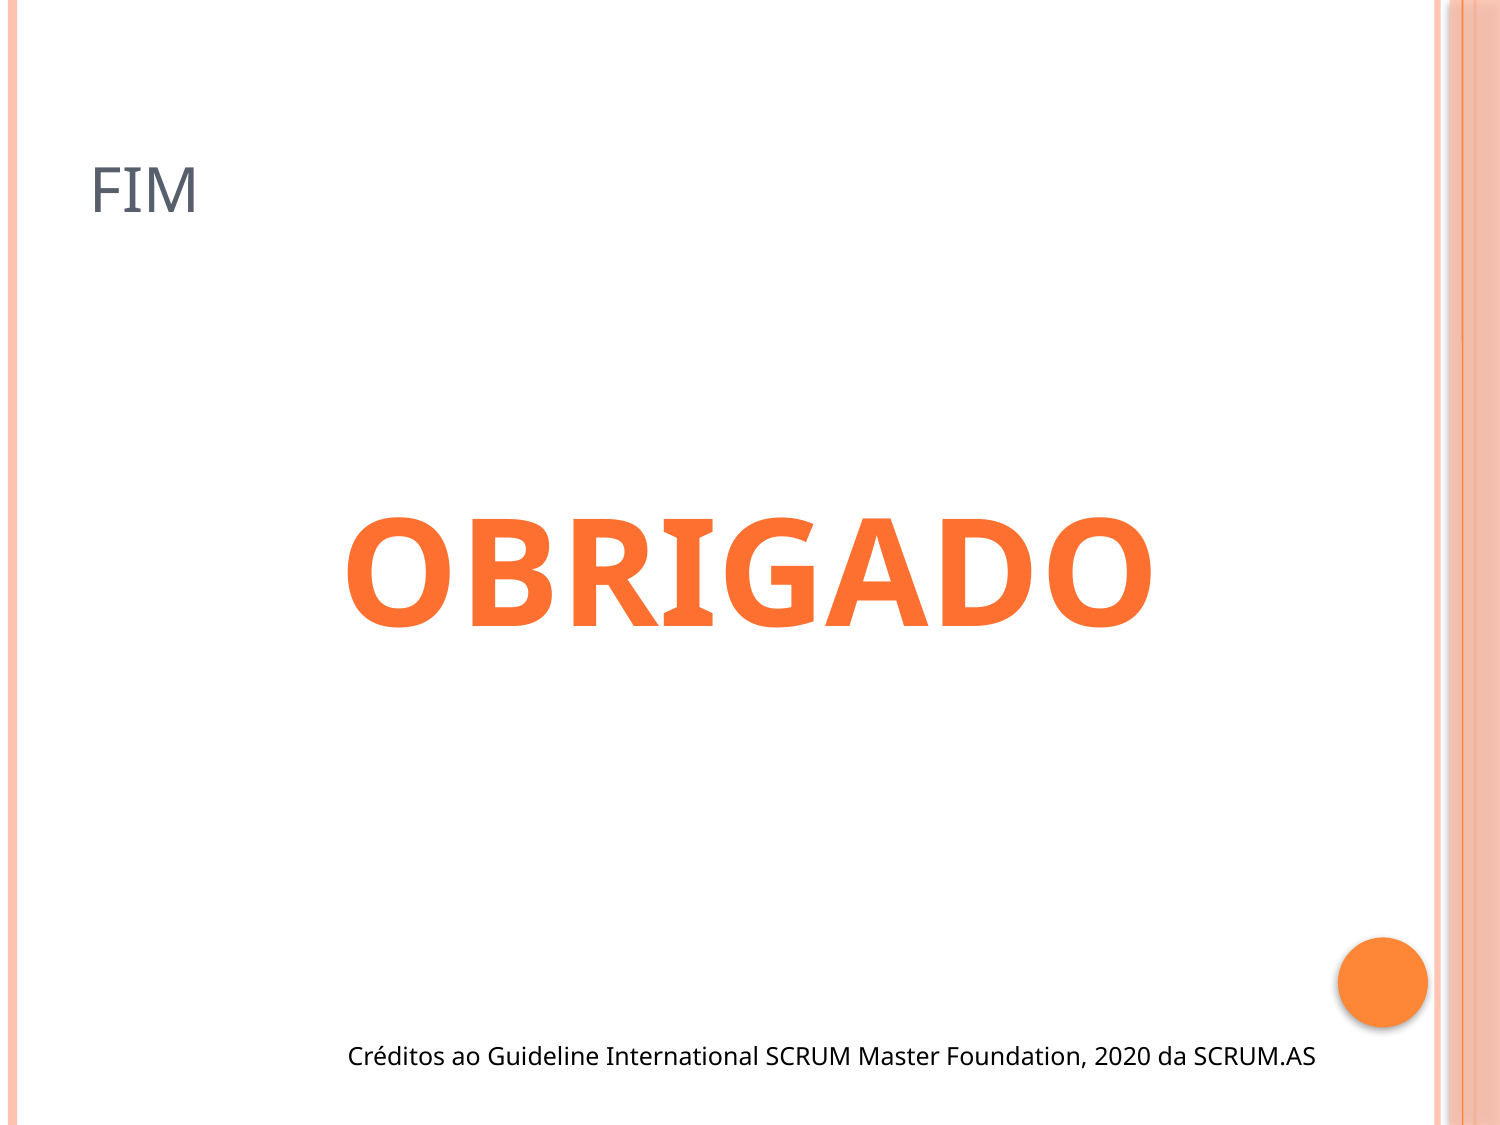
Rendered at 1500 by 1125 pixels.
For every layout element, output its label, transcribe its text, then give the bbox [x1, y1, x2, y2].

text_box Créditos ao Guideline International SCRUM Master Foundation, 2020 da SCRUM.AS [332, 1032, 1333, 1078]
title Fim [75, 45, 1300, 233]
text_box Obrigado [325, 468, 1175, 664]
